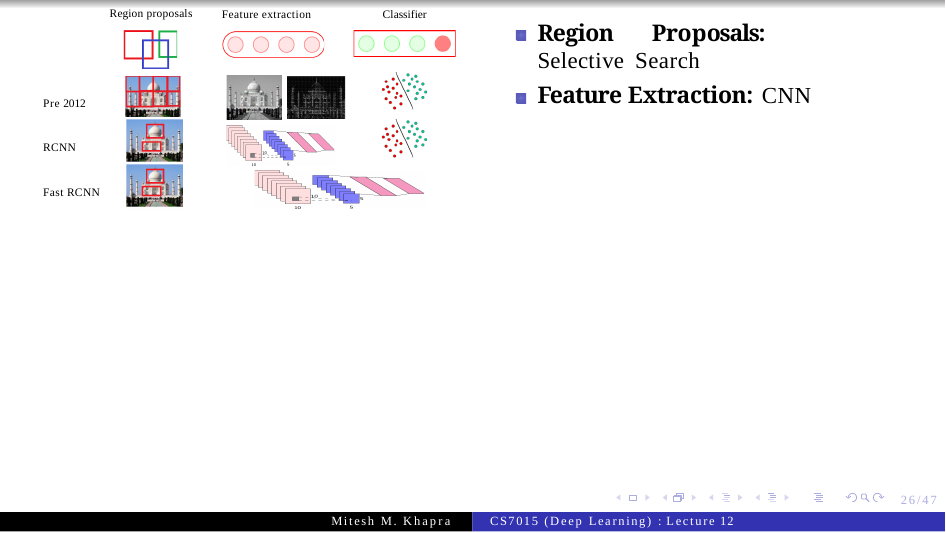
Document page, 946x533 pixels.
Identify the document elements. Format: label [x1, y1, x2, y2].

text_box [515, 30, 527, 41]
text_box [226, 72, 428, 210]
text_box [0, 0, 945, 21]
text_box [515, 93, 527, 104]
text_box [41, 137, 104, 199]
text_box [353, 30, 456, 57]
text_box [123, 29, 185, 210]
text_box [222, 31, 325, 58]
text_box [41, 93, 89, 110]
text_box [0, 511, 946, 532]
text_box [535, 16, 908, 108]
text_box [898, 493, 941, 508]
